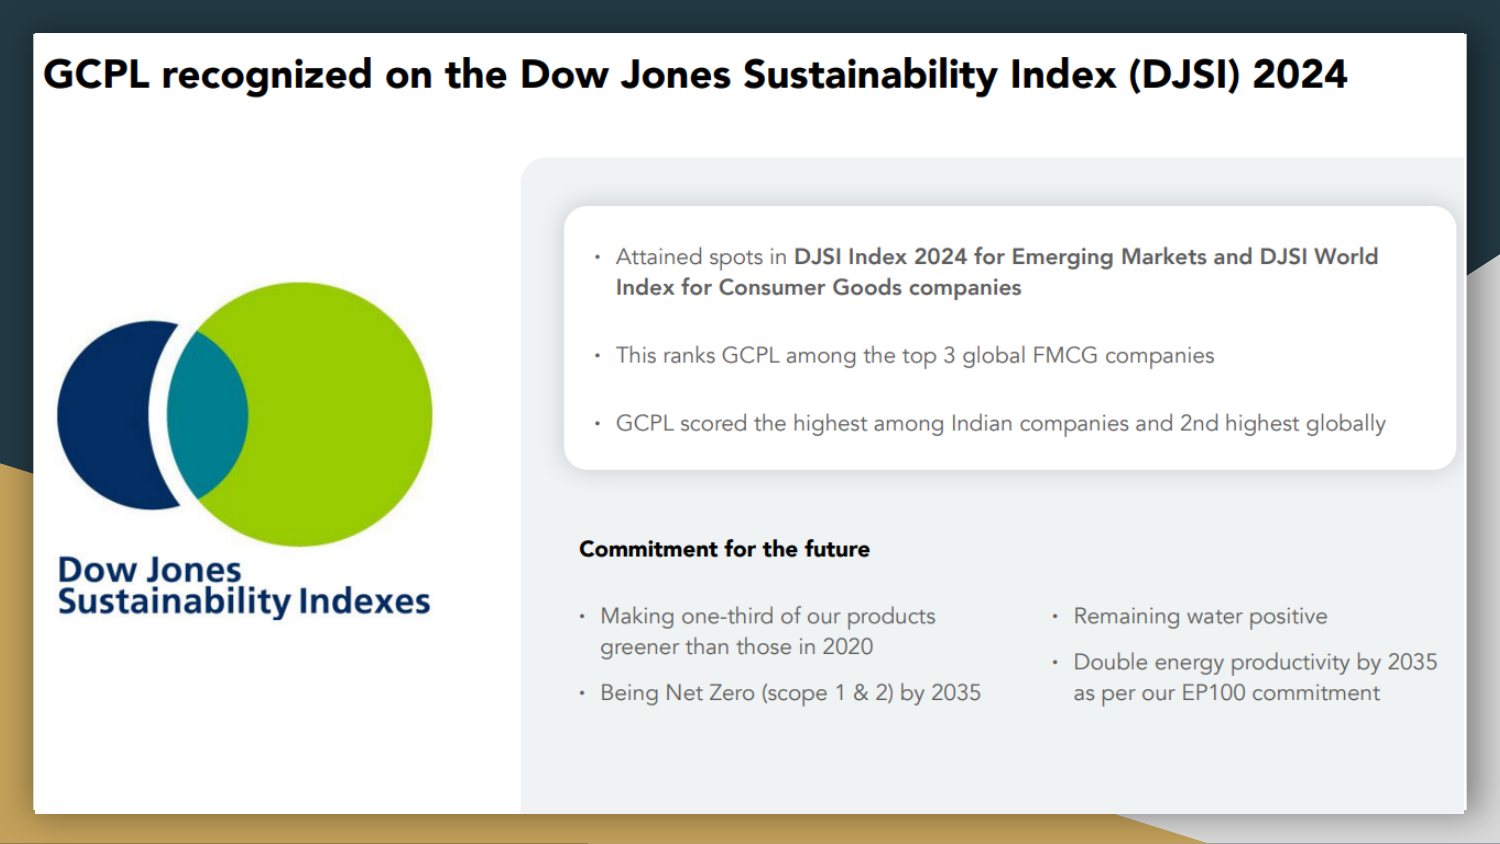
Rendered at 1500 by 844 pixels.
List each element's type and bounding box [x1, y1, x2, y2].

picture [34, 33, 1464, 814]
